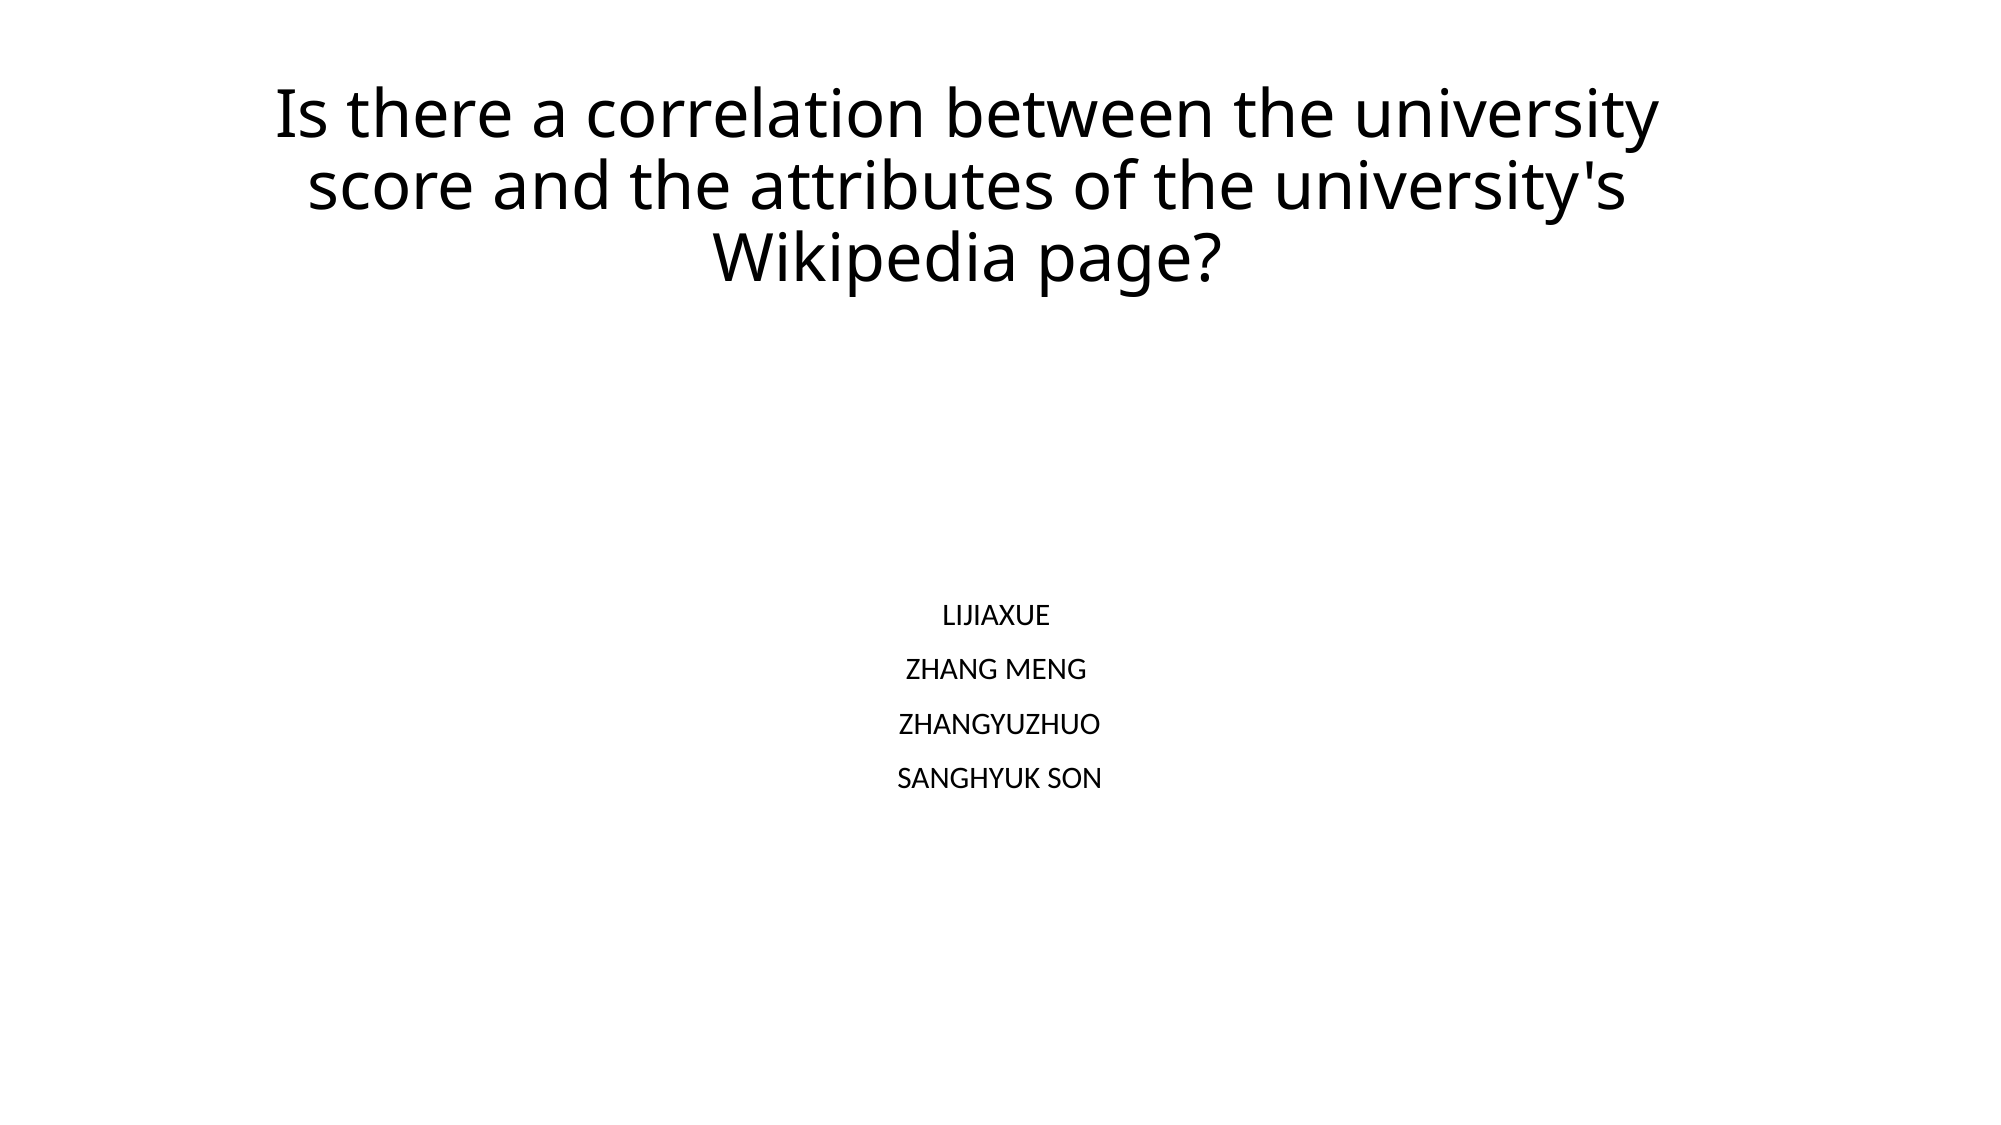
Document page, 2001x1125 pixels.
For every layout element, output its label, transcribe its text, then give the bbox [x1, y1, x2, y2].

subtitle LIJIAXUE ZHANG MENG ZHANGYUZHUO SANGHYUK SON [249, 590, 1750, 863]
title Is there a correlation between the university score and the attributes of the university's Wikipedia page? [186, 0, 1750, 304]
